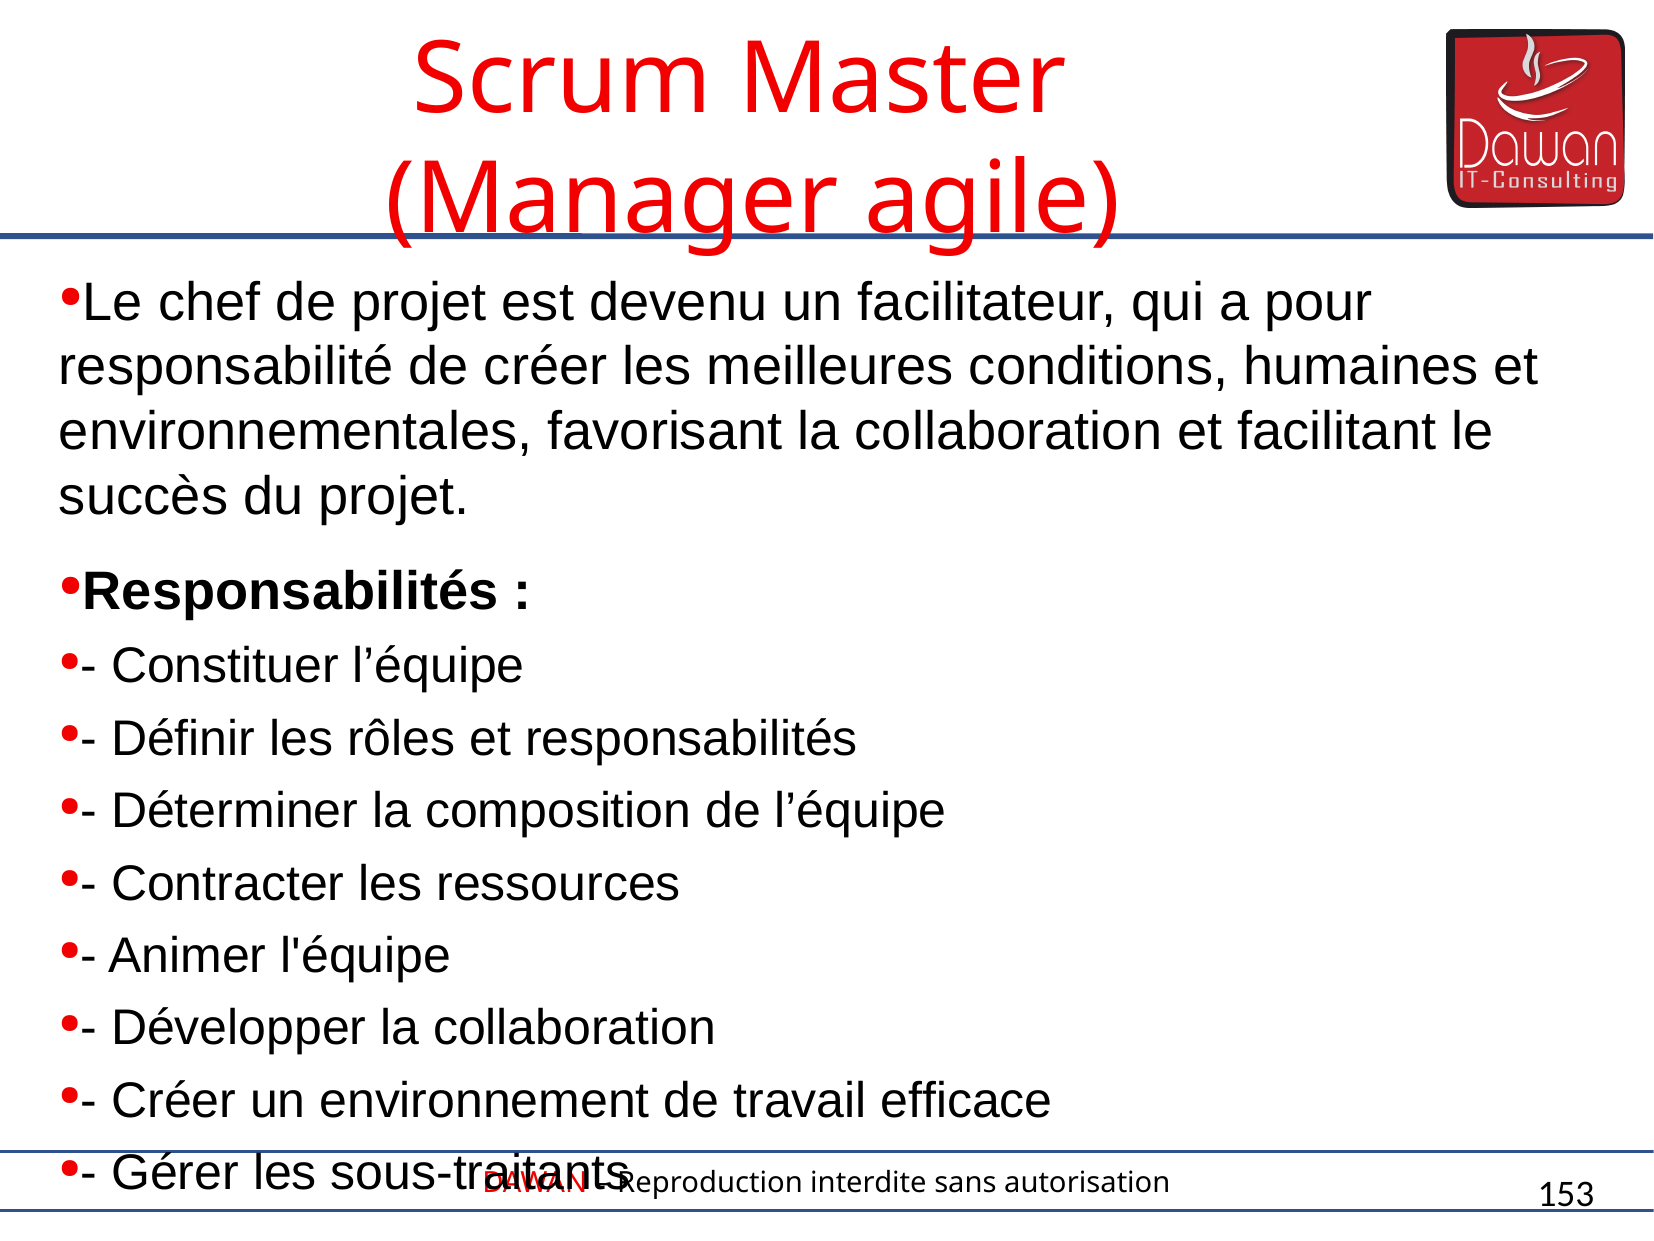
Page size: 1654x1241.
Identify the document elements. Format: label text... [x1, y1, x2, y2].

picture [1447, 29, 1625, 208]
title Scrum Master (Manager agile) [59, 16, 1447, 250]
text_box 153 [1535, 1169, 1595, 1233]
list Le chef de projet est devenu un facilitateur, qui a pour responsabilité de créer les meilleures conditions, humaines et environnementales, favorisant la collaboration et facilitant le succès du projet. Responsabilités : - Constituer l’équipe - Définir les rôles et responsabilités - Déterminer la composition de l’équipe - Contracter les ressources - Animer l'équipe - Développer la collaboration - Créer un environnement de travail efﬁcace - Gérer les sous-traitants [59, 265, 1595, 1144]
